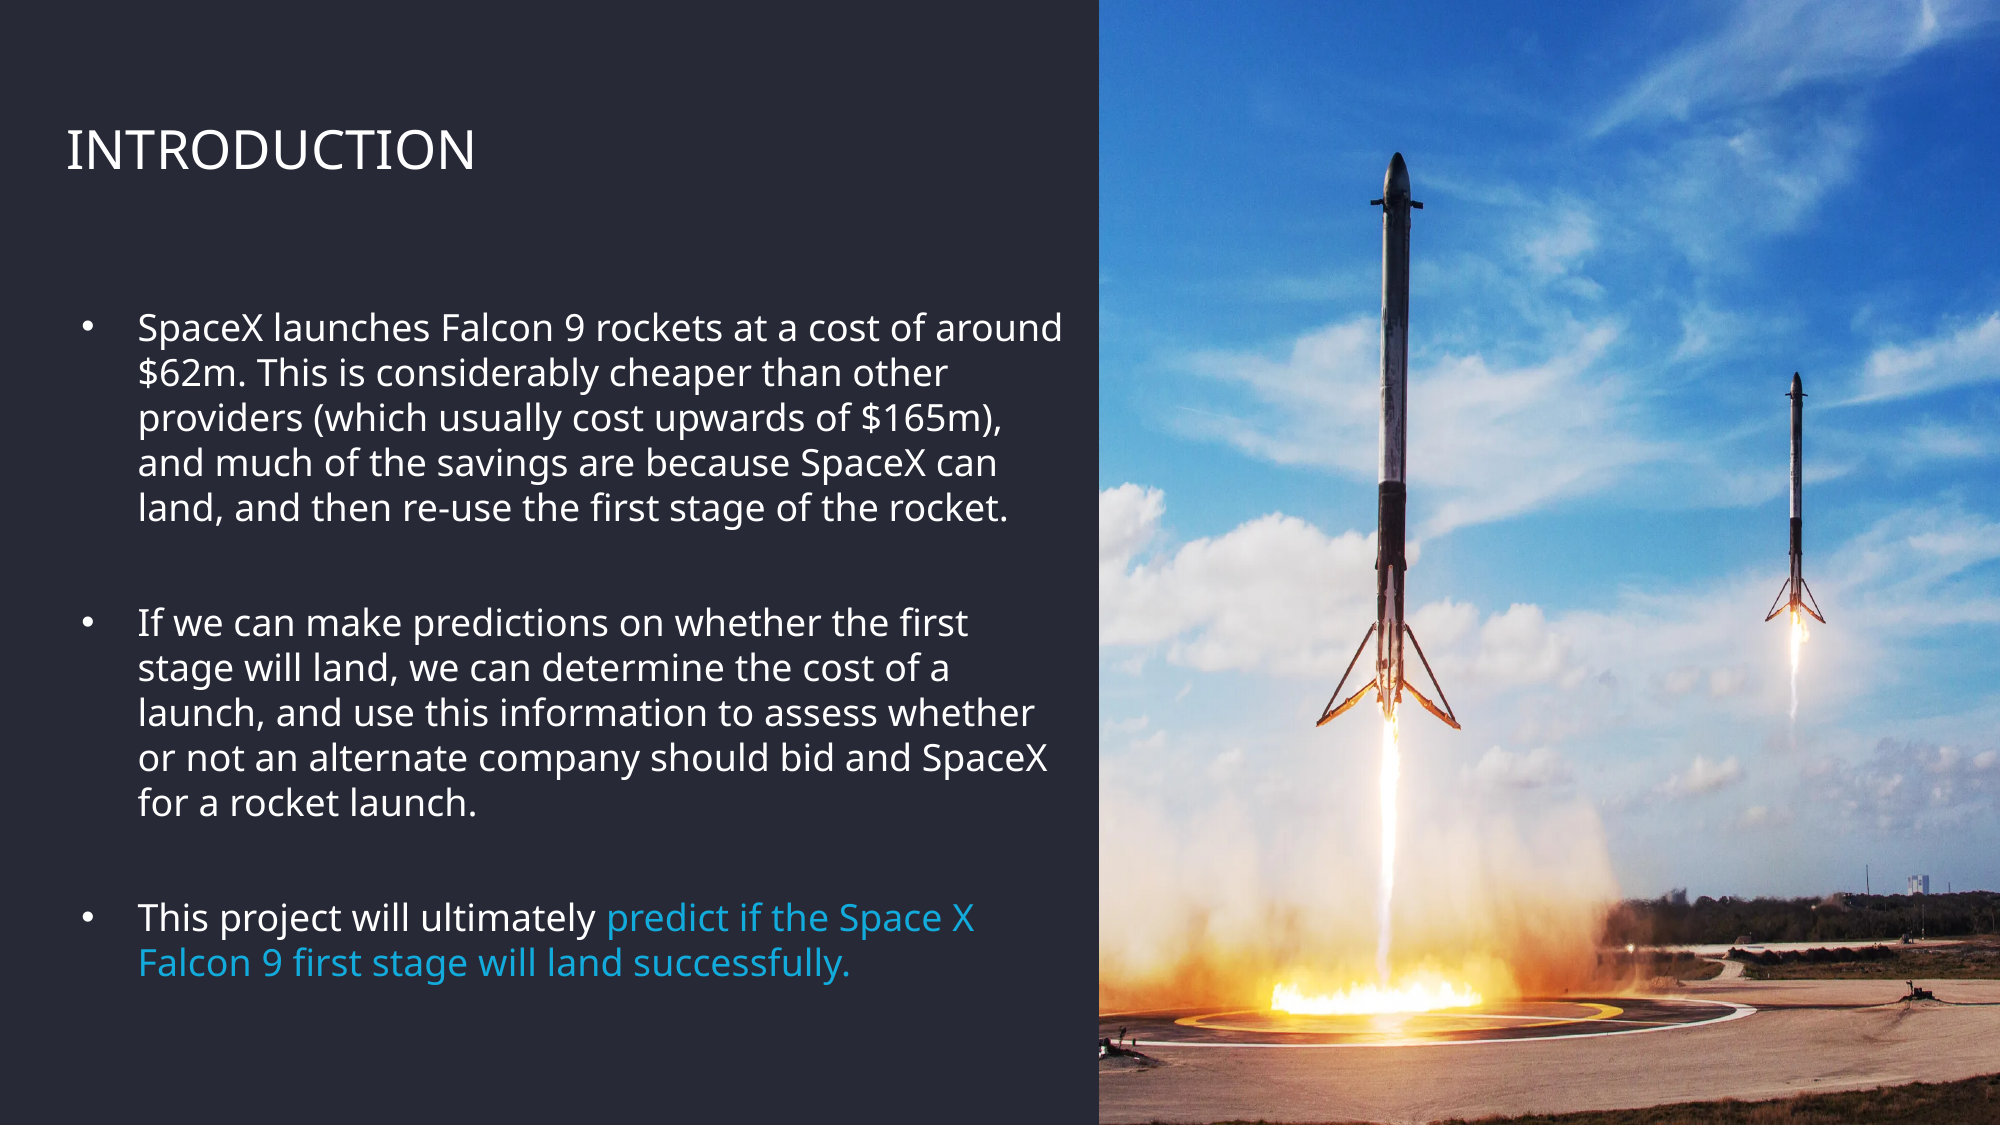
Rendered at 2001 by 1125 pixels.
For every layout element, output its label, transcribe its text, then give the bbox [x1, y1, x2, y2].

text_box INTRODUCTION [66, 63, 1099, 182]
text_box SpaceX launches Falcon 9 rockets at a cost of around $62m. This is considerably cheaper than other providers (which usually cost upwards of $165m), and much of the savings are because SpaceX can land, and then re-use the first stage of the rocket. If we can make predictions on whether the first stage will land, we can determine the cost of a launch, and use this information to assess whether or not an alternate company should bid and SpaceX for a rocket launch. This project will ultimately predict if the Space X Falcon 9 first stage will land successfully. [66, 237, 1083, 1050]
text_box [0, 0, 1099, 1125]
picture [1099, 0, 2000, 1125]
